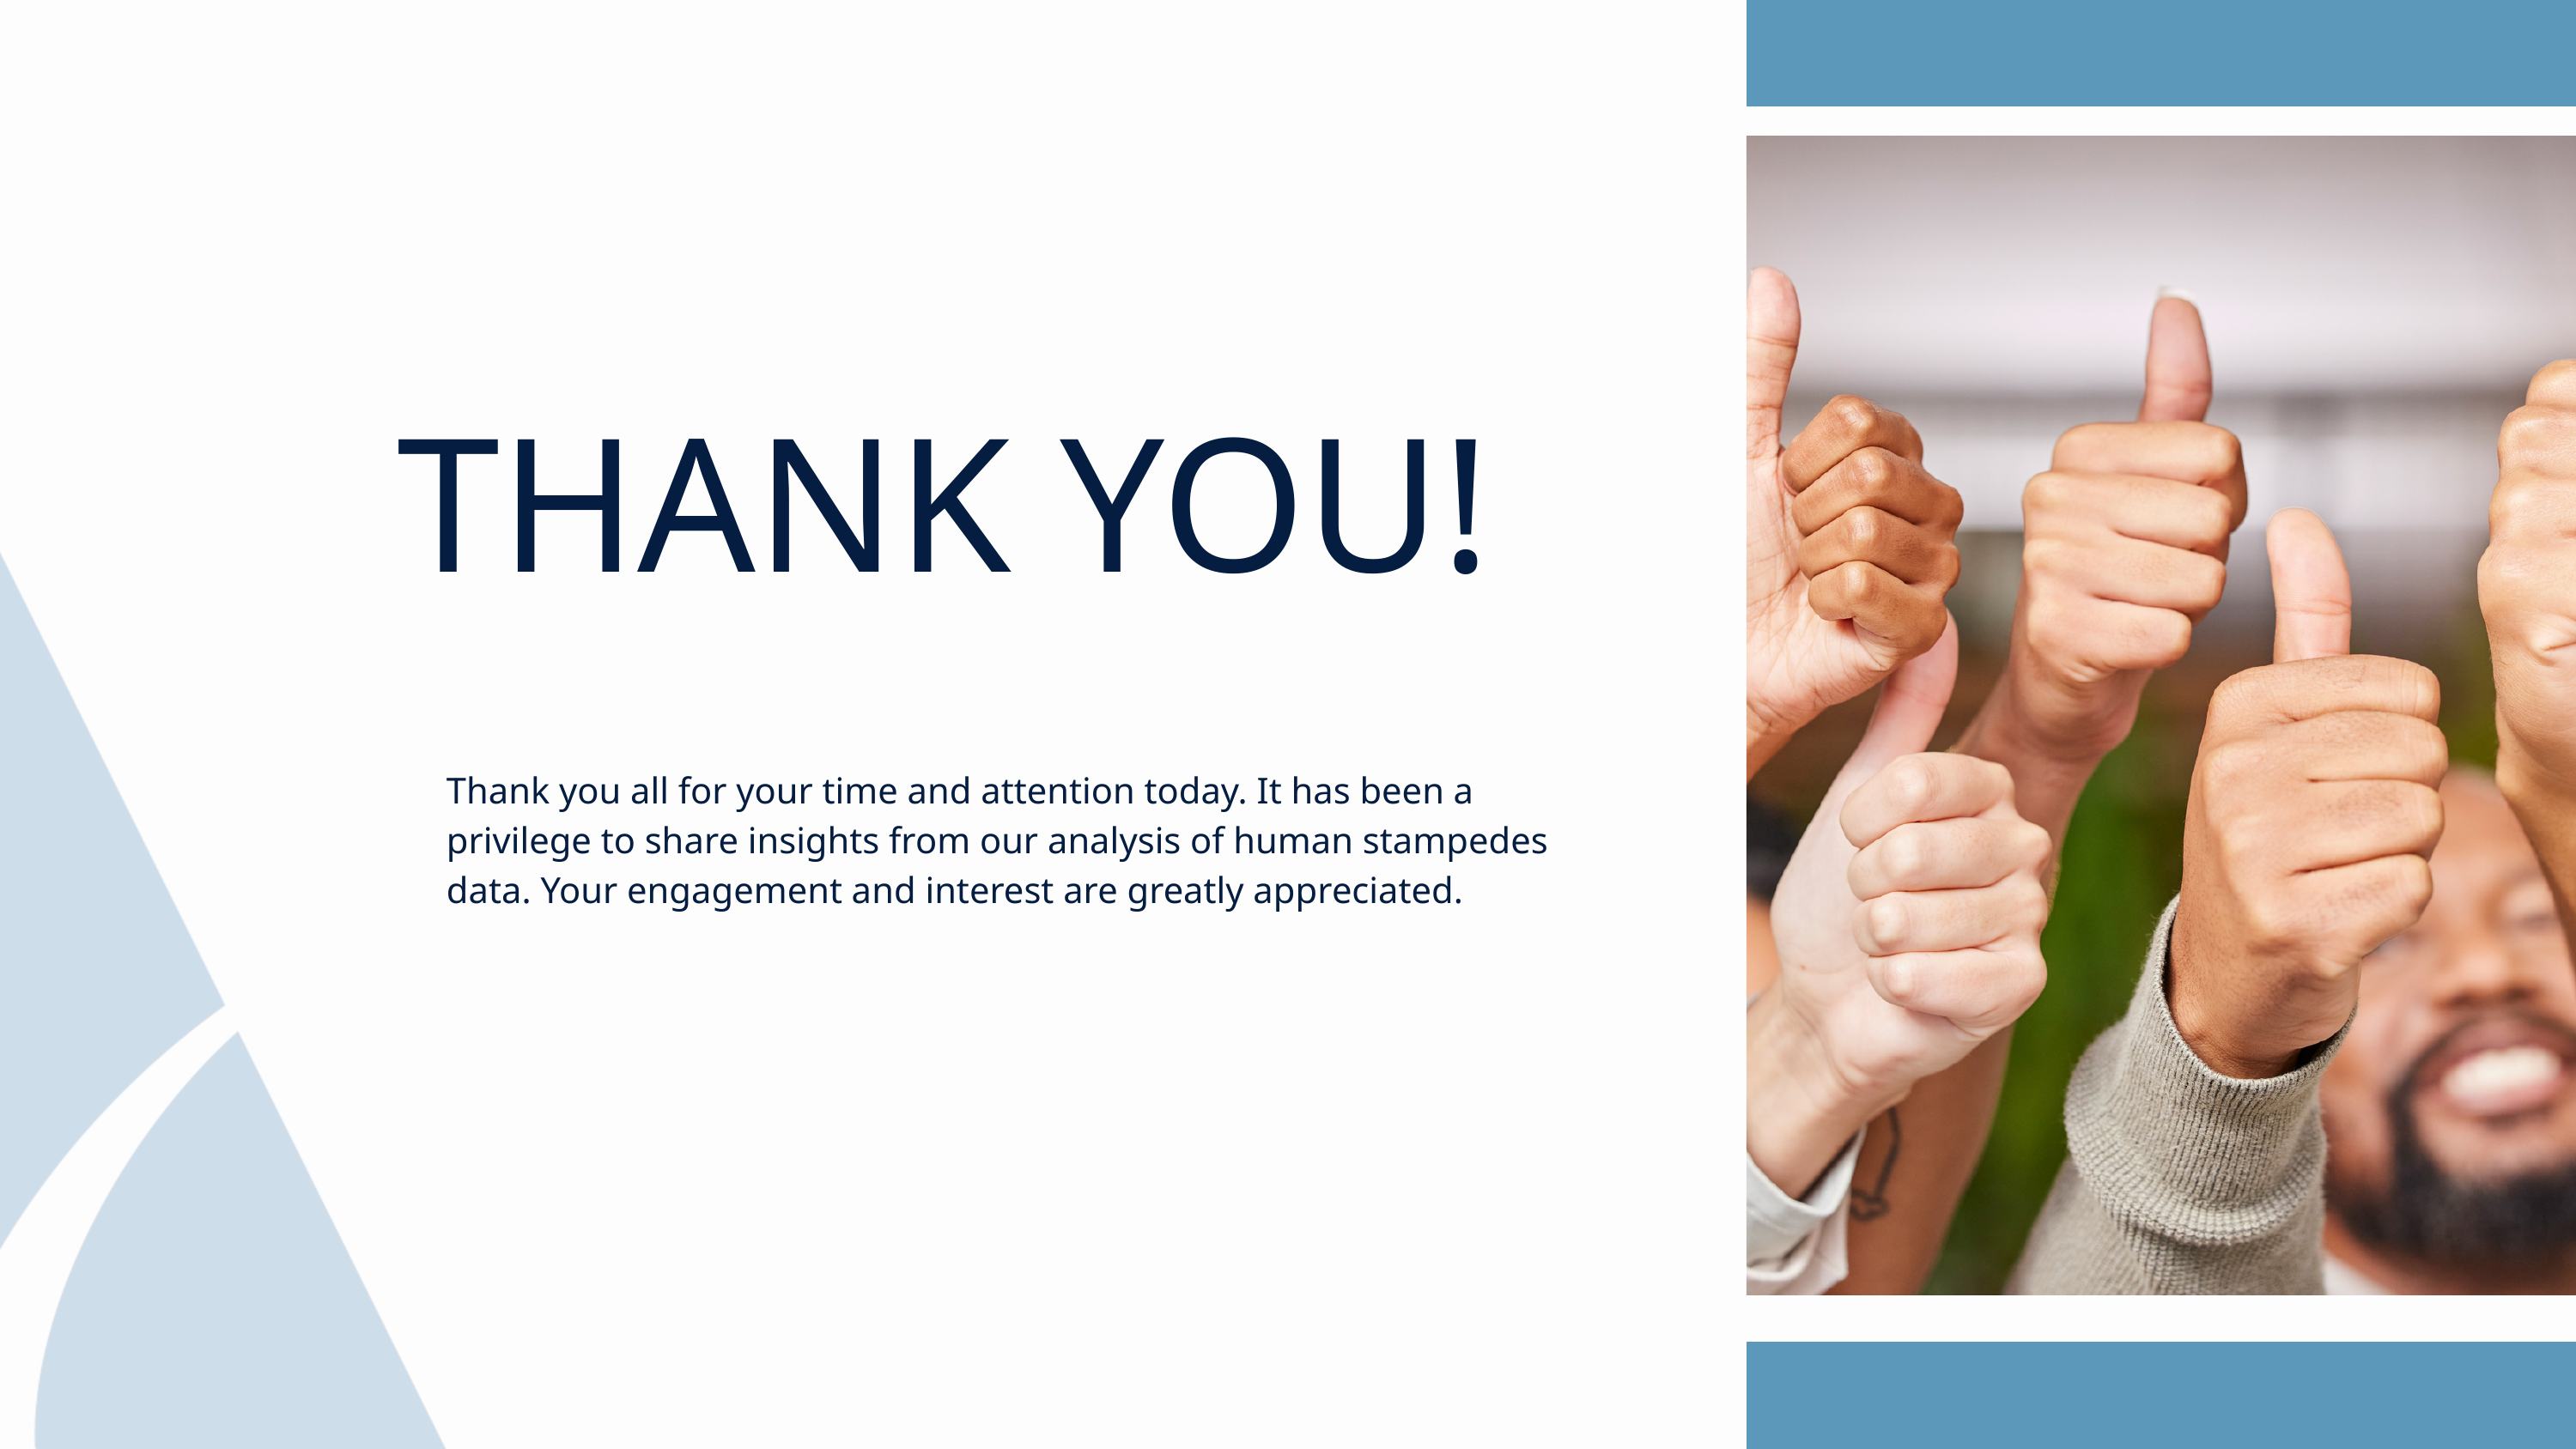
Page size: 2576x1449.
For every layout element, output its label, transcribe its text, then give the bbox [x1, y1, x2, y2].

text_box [1746, 1342, 2576, 1449]
text_box Thank you all for your time and attention today. It has been a privilege to share insights from our analysis of human stampedes data. Your engagement and interest are greatly appreciated. [447, 761, 1590, 911]
text_box THANK YOU! [397, 349, 1640, 609]
text_box [1746, 136, 2576, 1295]
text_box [1746, 0, 2576, 107]
text_box [0, 508, 629, 1449]
